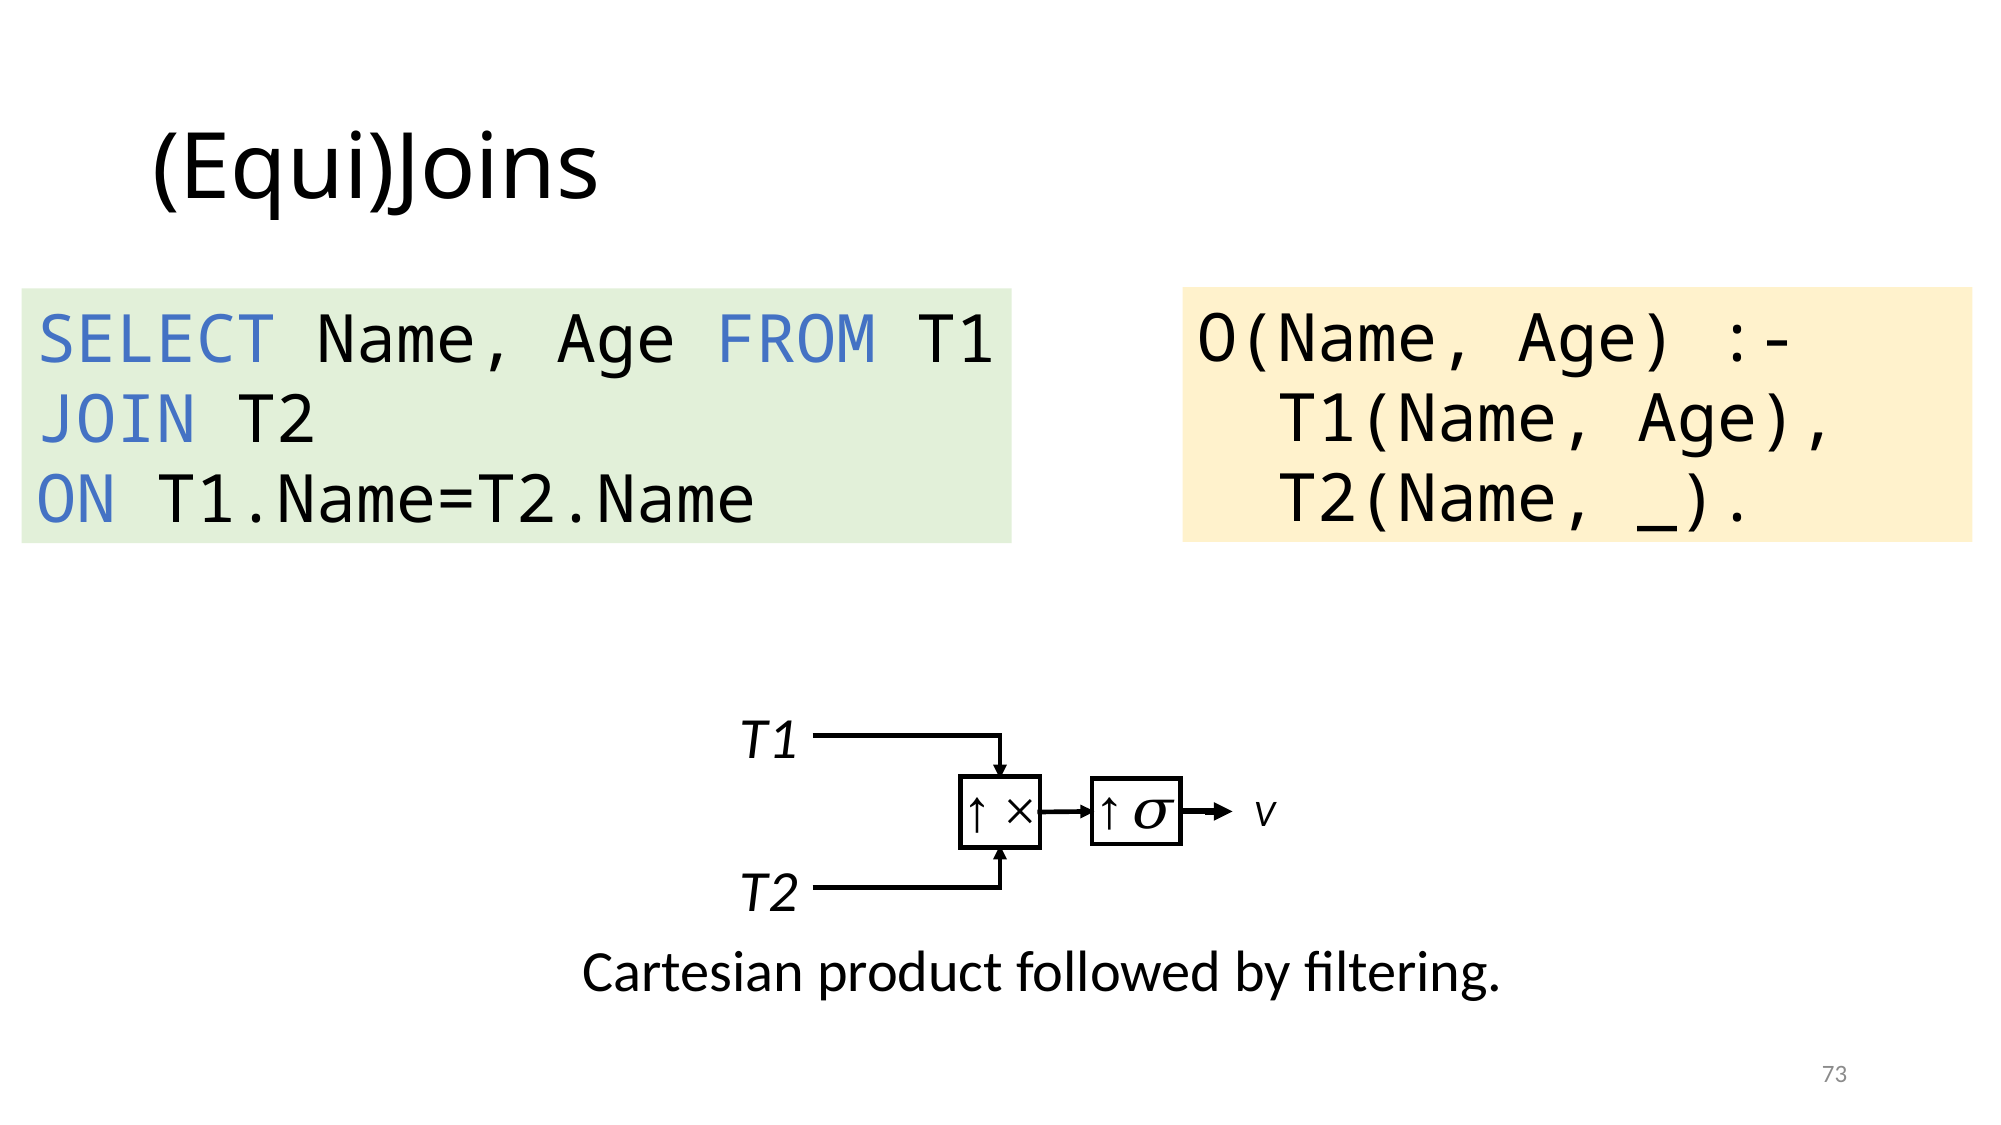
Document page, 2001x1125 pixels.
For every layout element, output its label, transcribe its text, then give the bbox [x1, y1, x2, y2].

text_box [813, 735, 1000, 779]
slide_number 73 [1798, 1042, 1863, 1103]
text_box V [1232, 780, 1298, 843]
text_box O(Name, Age) :- T1(Name, Age), T2(Name, _). [1182, 287, 1973, 542]
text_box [813, 845, 1000, 889]
text_box SELECT Name, Age FROM T1 JOIN T2 ON T1.Name=T2.Name [21, 288, 1012, 544]
text_box T2 [724, 845, 813, 925]
text_box T1 [724, 692, 813, 778]
text_box Cartesian product followed by filtering. [567, 925, 1588, 1010]
title (Equi)Joins [137, 59, 1863, 278]
